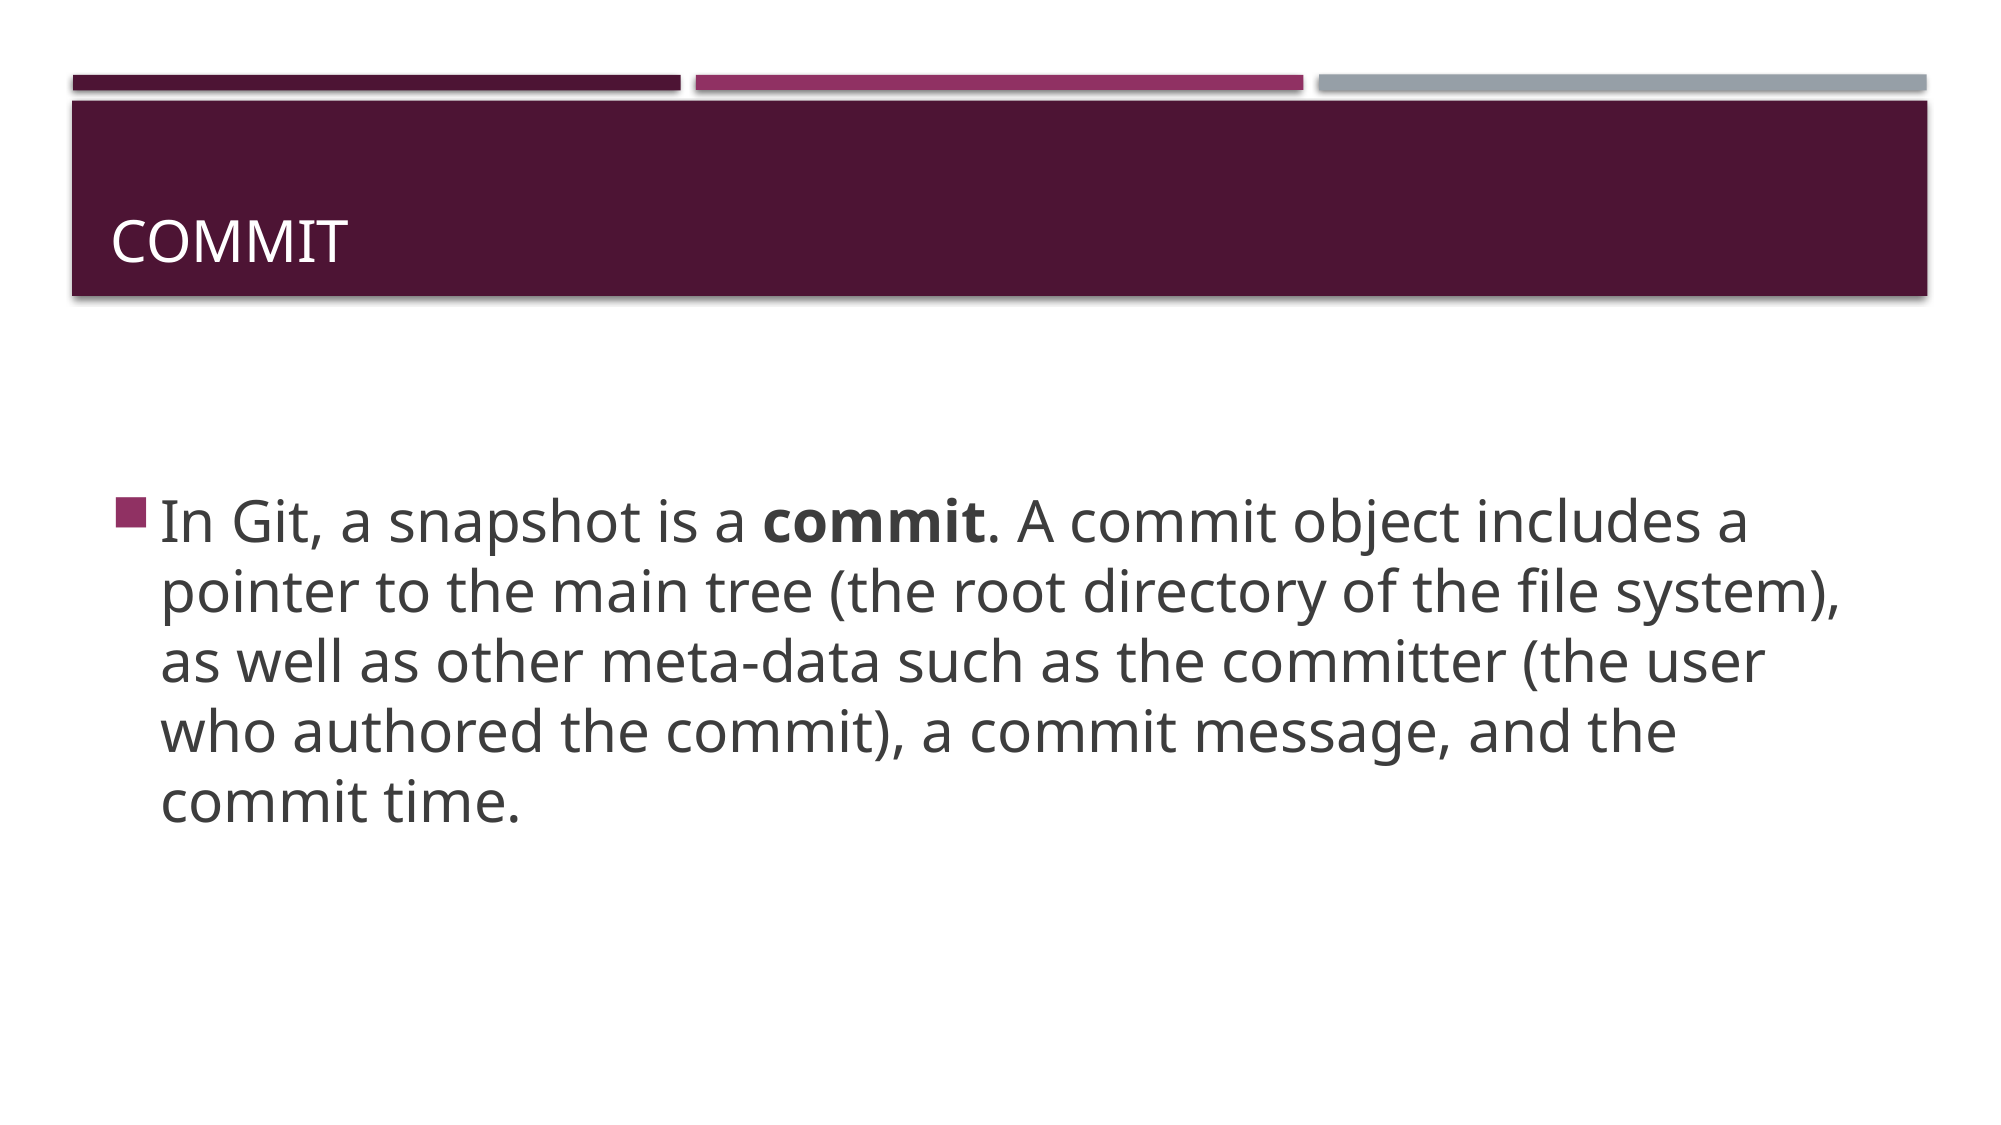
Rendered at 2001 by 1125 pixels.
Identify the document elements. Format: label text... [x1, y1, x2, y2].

list In Git, a snapshot is a commit. A commit object includes a pointer to the main tree (the root directory of the file system), as well as other meta-data such as the committer (the user who authored the commit), a commit message, and the commit time. [95, 357, 1905, 962]
title Commit [95, 115, 1905, 282]
